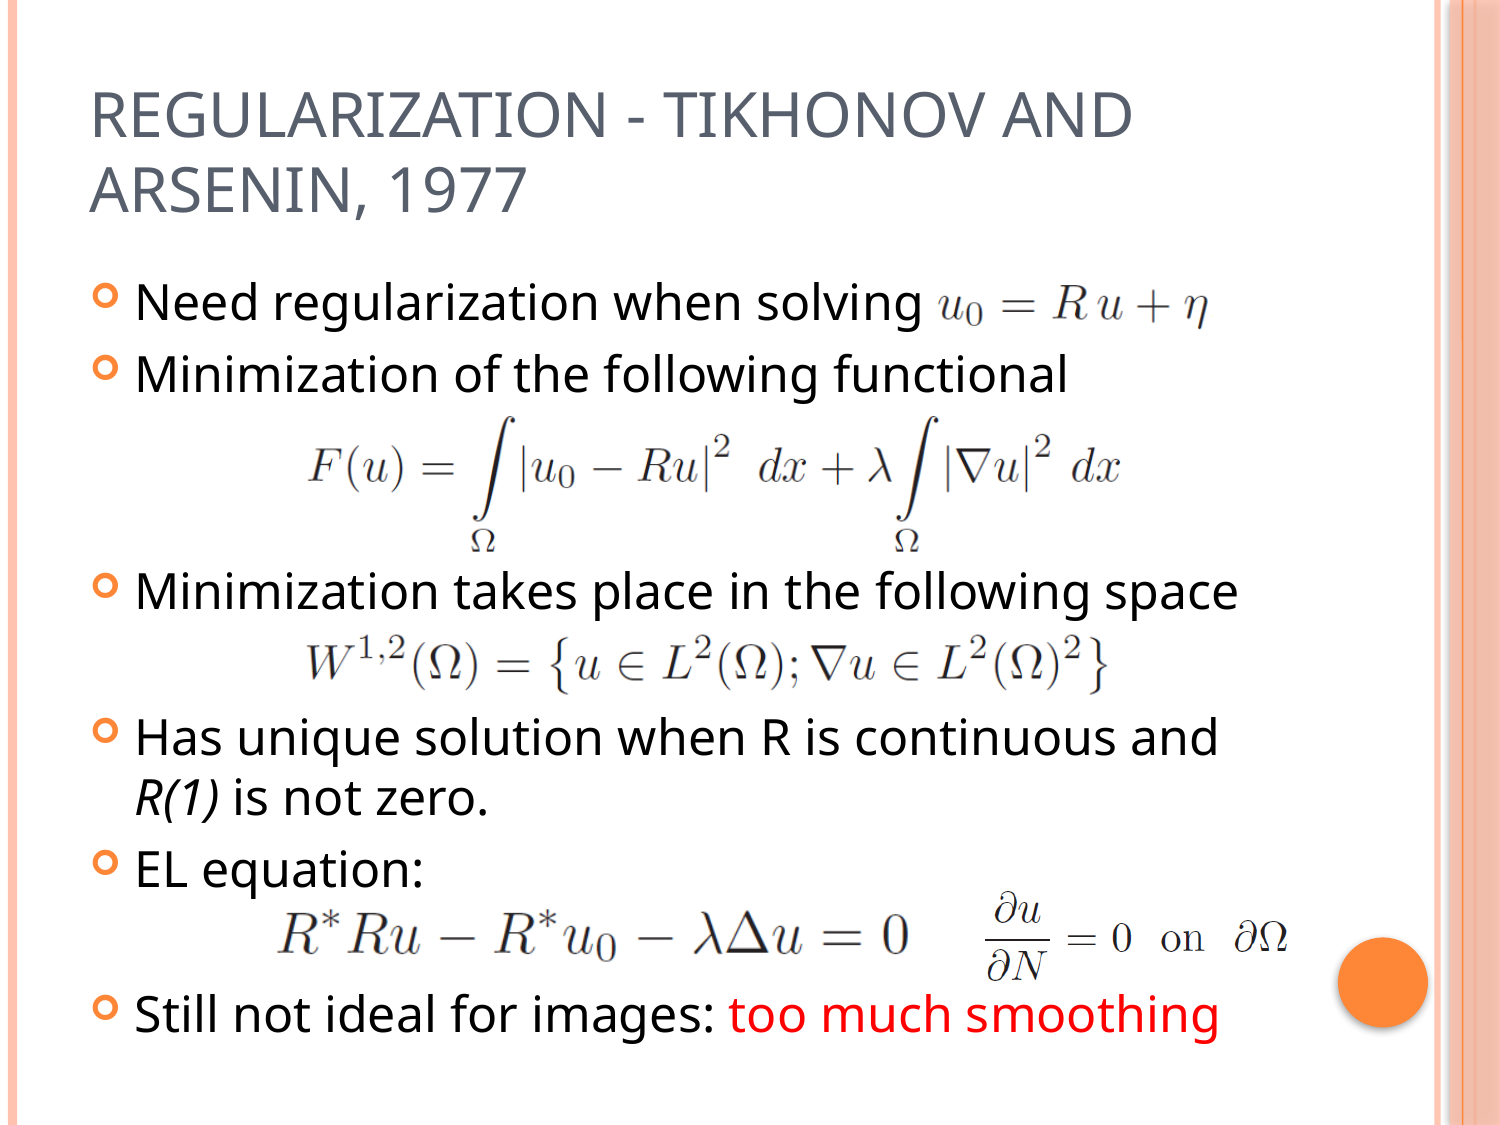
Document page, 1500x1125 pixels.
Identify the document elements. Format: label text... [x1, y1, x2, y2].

picture [974, 886, 1292, 987]
picture [299, 624, 1113, 703]
list Need regularization when solving Minimization of the following functional Minimization takes place in the following space Has unique solution when R is continuous and R(1) is not zero. EL equation: Still not ideal for images: too much smoothing [75, 262, 1300, 1088]
picture [936, 269, 1213, 342]
picture [274, 899, 920, 967]
title Regularization - Tikhonov and Arsenin, 1977 [75, 45, 1300, 233]
picture [299, 411, 1123, 560]
